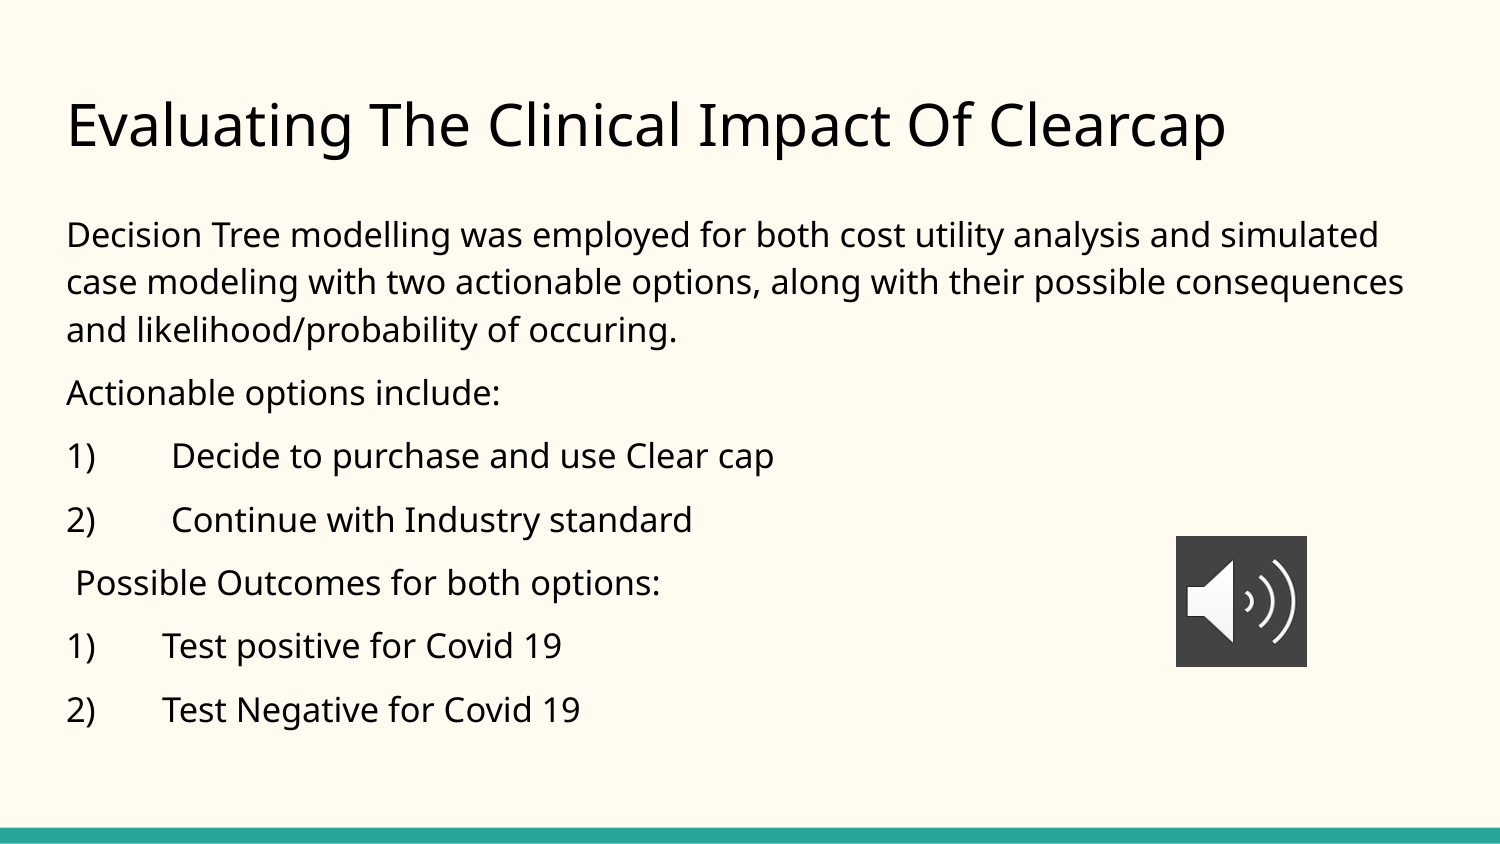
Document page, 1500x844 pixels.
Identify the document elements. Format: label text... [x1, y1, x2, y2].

list Decision Tree modelling was employed for both cost utility analysis and simulated case modeling with two actionable options, along with their possible consequences and likelihood/probability of occuring. Actionable options include: 1) Decide to purchase and use Clear cap 2) Continue with Industry standard Possible Outcomes for both options: 1) Test positive for Covid 19 2) Test Negative for Covid 19 [51, 192, 1449, 750]
title Evaluating The Clinical Impact Of Clearcap [51, 72, 1449, 174]
picture [1174, 534, 1309, 669]
